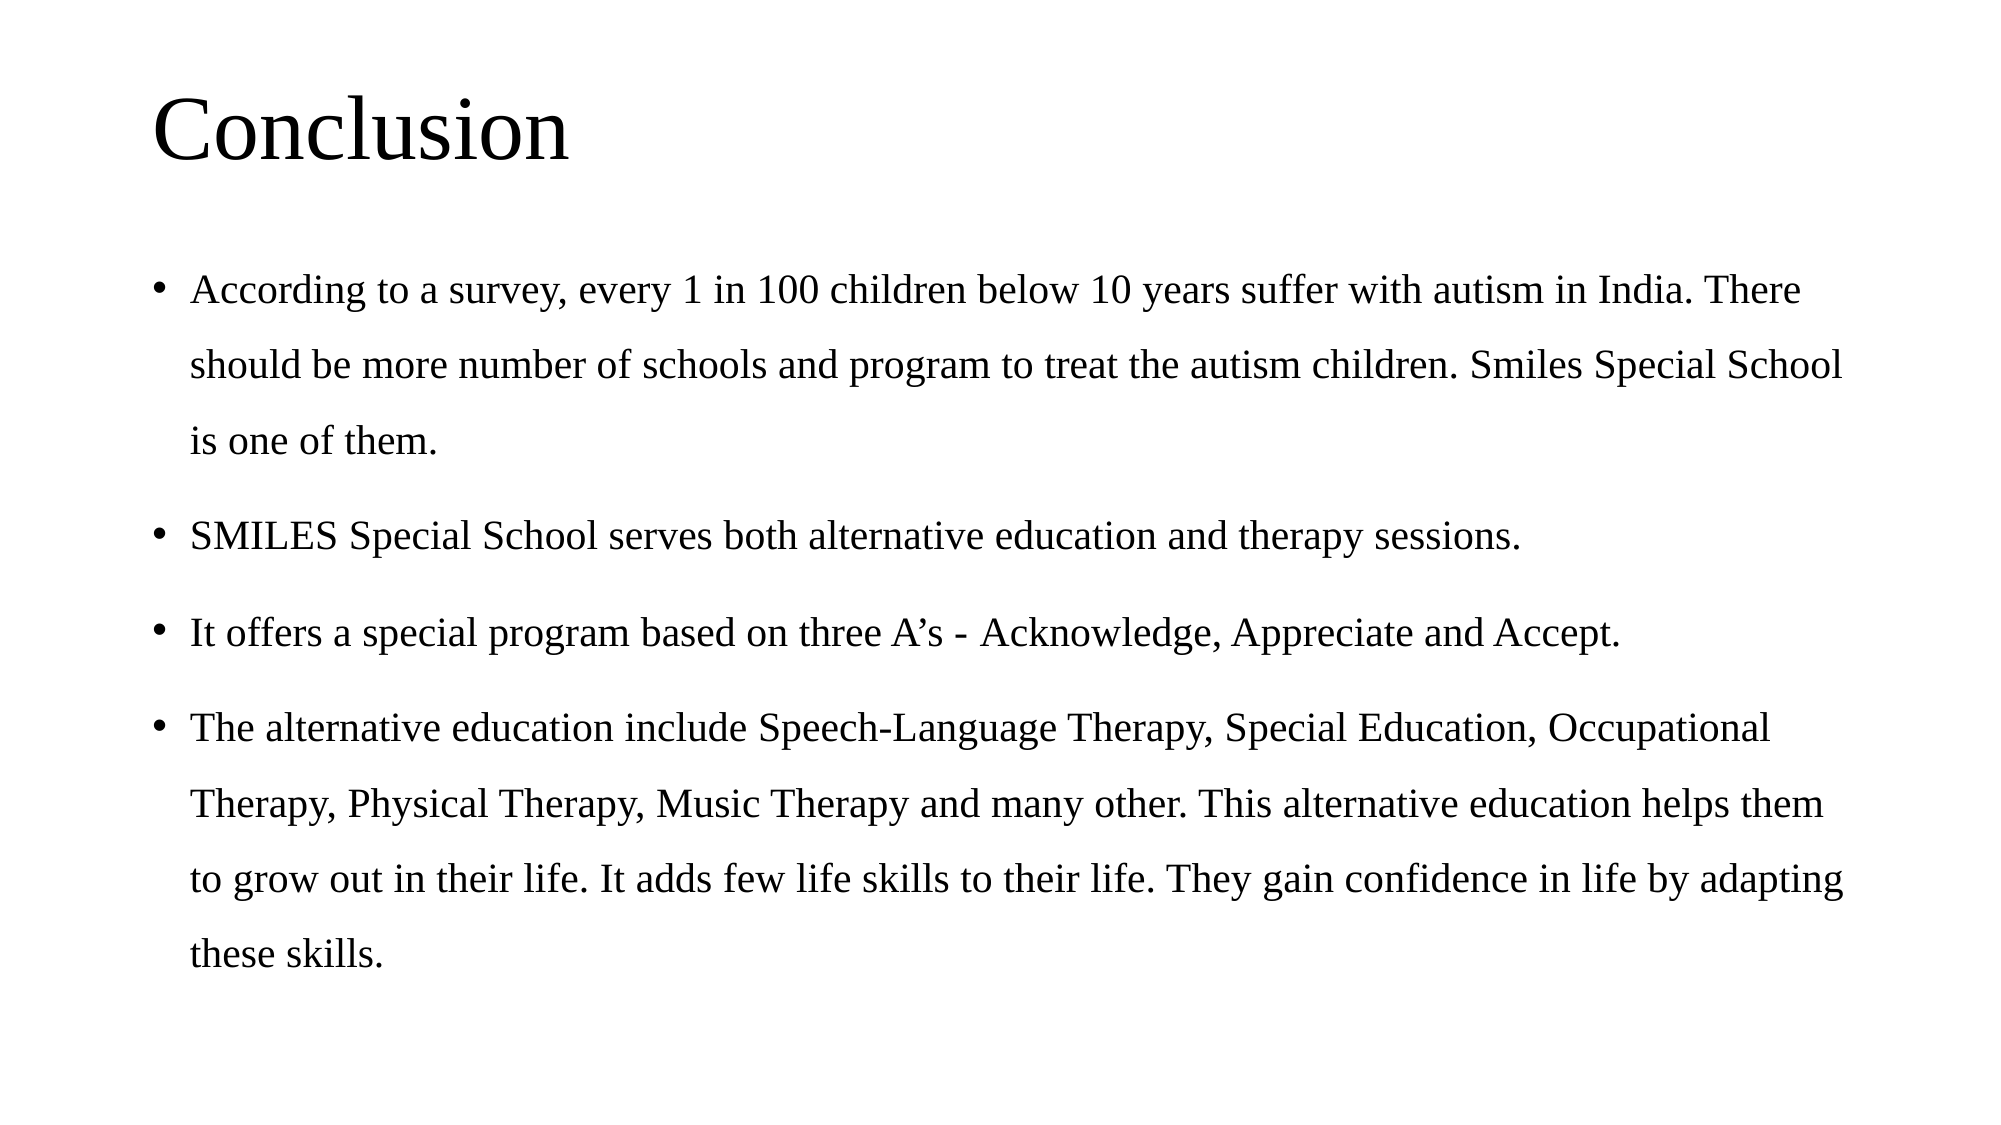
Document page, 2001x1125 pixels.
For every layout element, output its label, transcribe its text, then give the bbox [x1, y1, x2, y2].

title Conclusion [137, 59, 1863, 200]
list According to a survey, every 1 in 100 children below 10 years suffer with autism in India. There should be more number of schools and program to treat the autism children. Smiles Special School is one of them. SMILES Special School serves both alternative education and therapy sessions. It offers a special program based on three A’s - Acknowledge, Appreciate and Accept. The alternative education include Speech-Language Therapy, Special Education, Occupational Therapy, Physical Therapy, Music Therapy and many other. This alternative education helps them to grow out in their life. It adds few life skills to their life. They gain confidence in life by adapting these skills. [137, 229, 1863, 1019]
